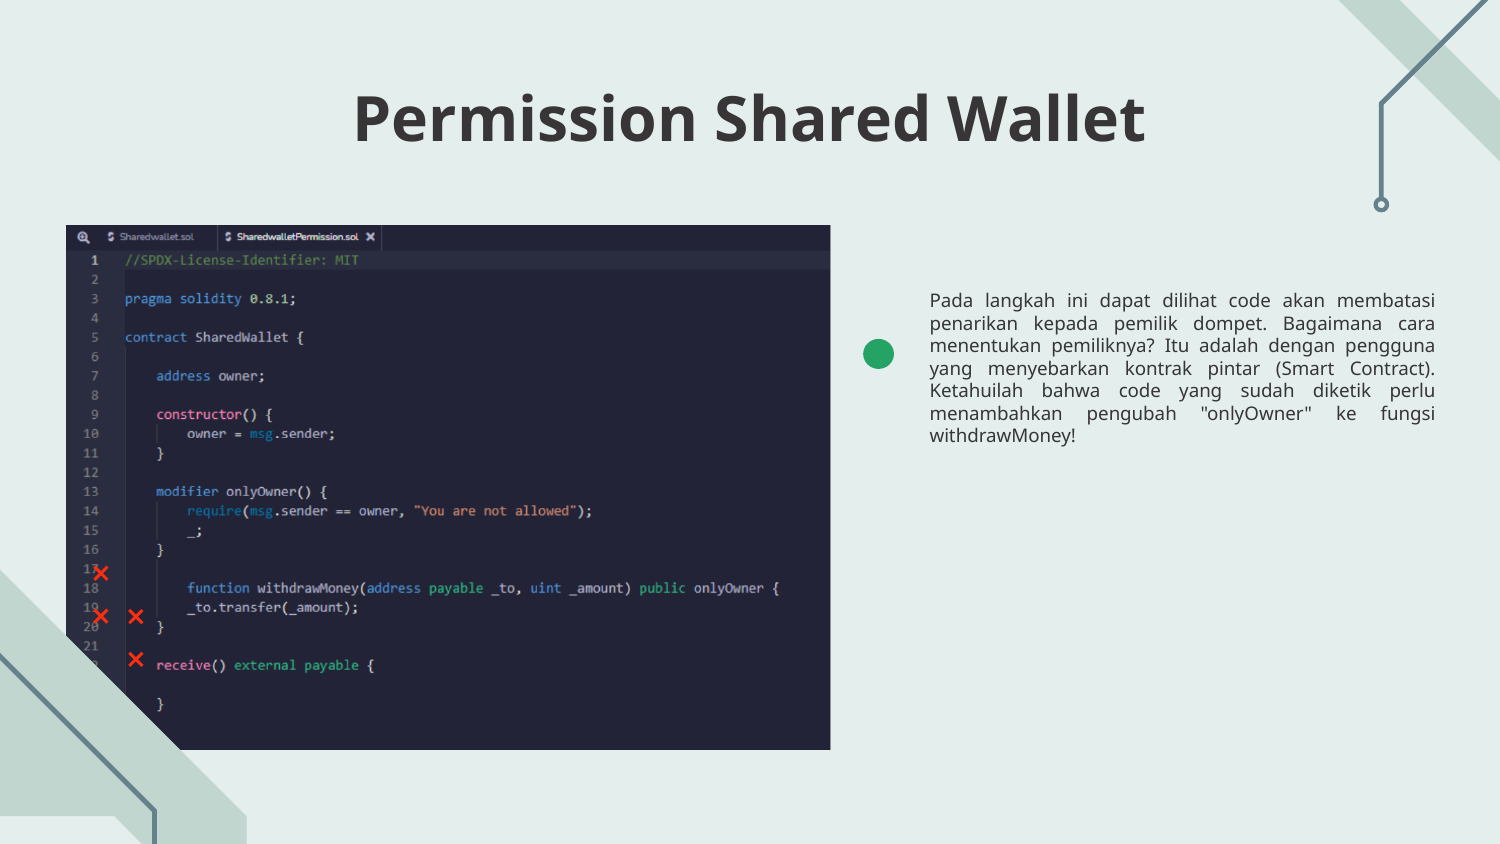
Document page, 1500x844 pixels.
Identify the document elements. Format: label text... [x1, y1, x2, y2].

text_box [0, 184, 650, 844]
picture [650, 225, 831, 750]
title Permission Shared Wallet [118, 63, 1382, 161]
subtitle Pada langkah ini dapat dilihat code akan membatasi penarikan kepada pemilik dompet. Bagaimana cara menentukan pemiliknya? Itu adalah dengan pengguna yang menyebarkan kontrak pintar (Smart Contract). Ketahuilah bahwa code yang sudah diketik perlu menambahkan pengubah "onlyOwner" ke fungsi withdrawMoney! [914, 326, 1450, 410]
text_box [863, 338, 894, 369]
